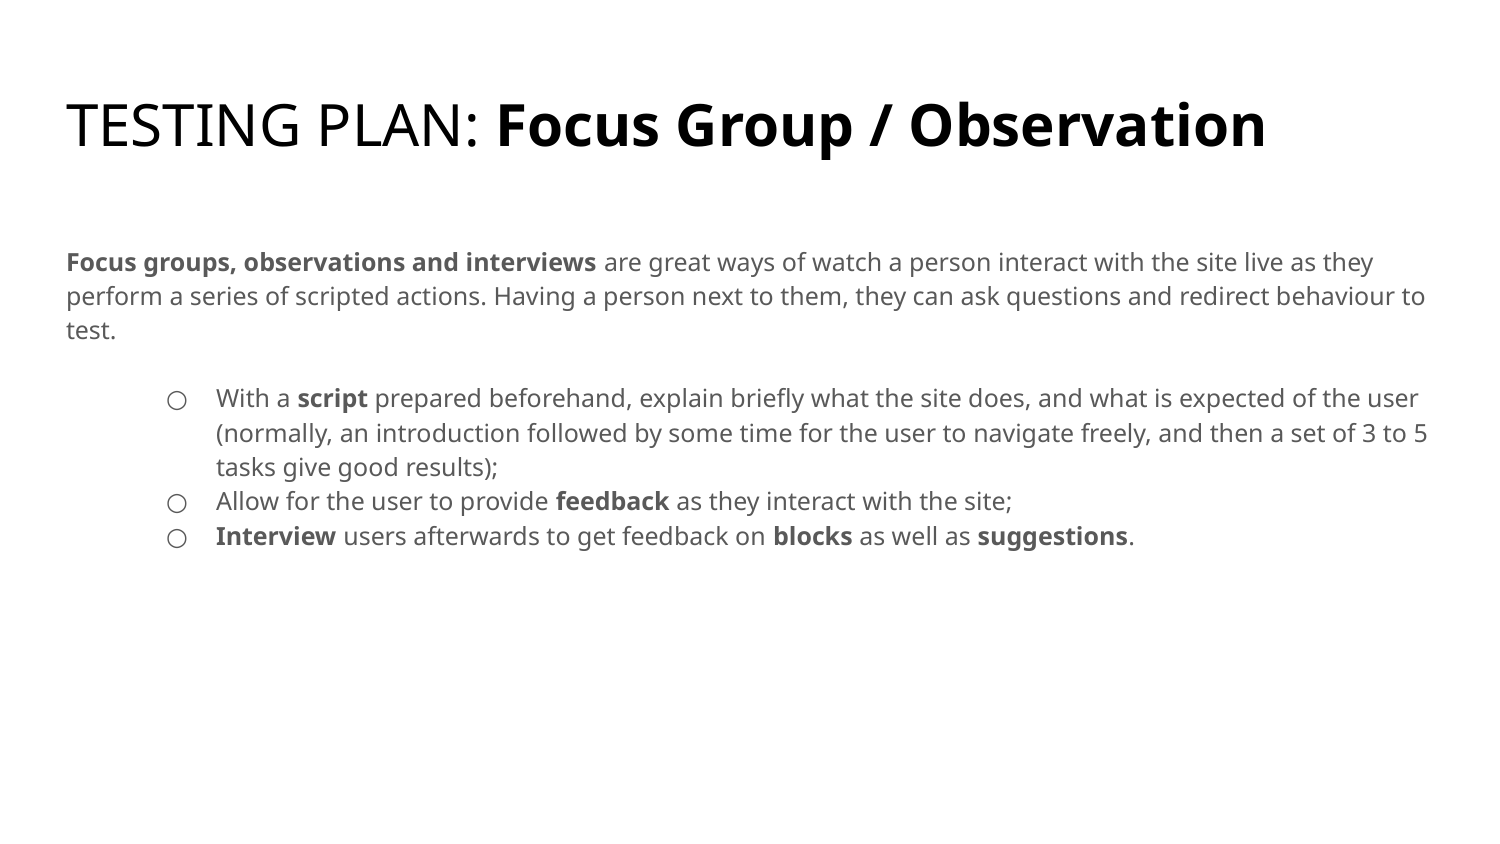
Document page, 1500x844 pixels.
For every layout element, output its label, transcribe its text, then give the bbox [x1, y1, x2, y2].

list Focus groups, observations and interviews are great ways of watch a person interact with the site live as they perform a series of scripted actions. Having a person next to them, they can ask questions and redirect behaviour to test. With a script prepared beforehand, explain briefly what the site does, and what is expected of the user (normally, an introduction followed by some time for the user to navigate freely, and then a set of 3 to 5 tasks give good results); Allow for the user to provide feedback as they interact with the site; Interview users afterwards to get feedback on blocks as well as suggestions. [51, 226, 1449, 787]
title TESTING PLAN: Focus Group / Observation [51, 72, 1449, 167]
